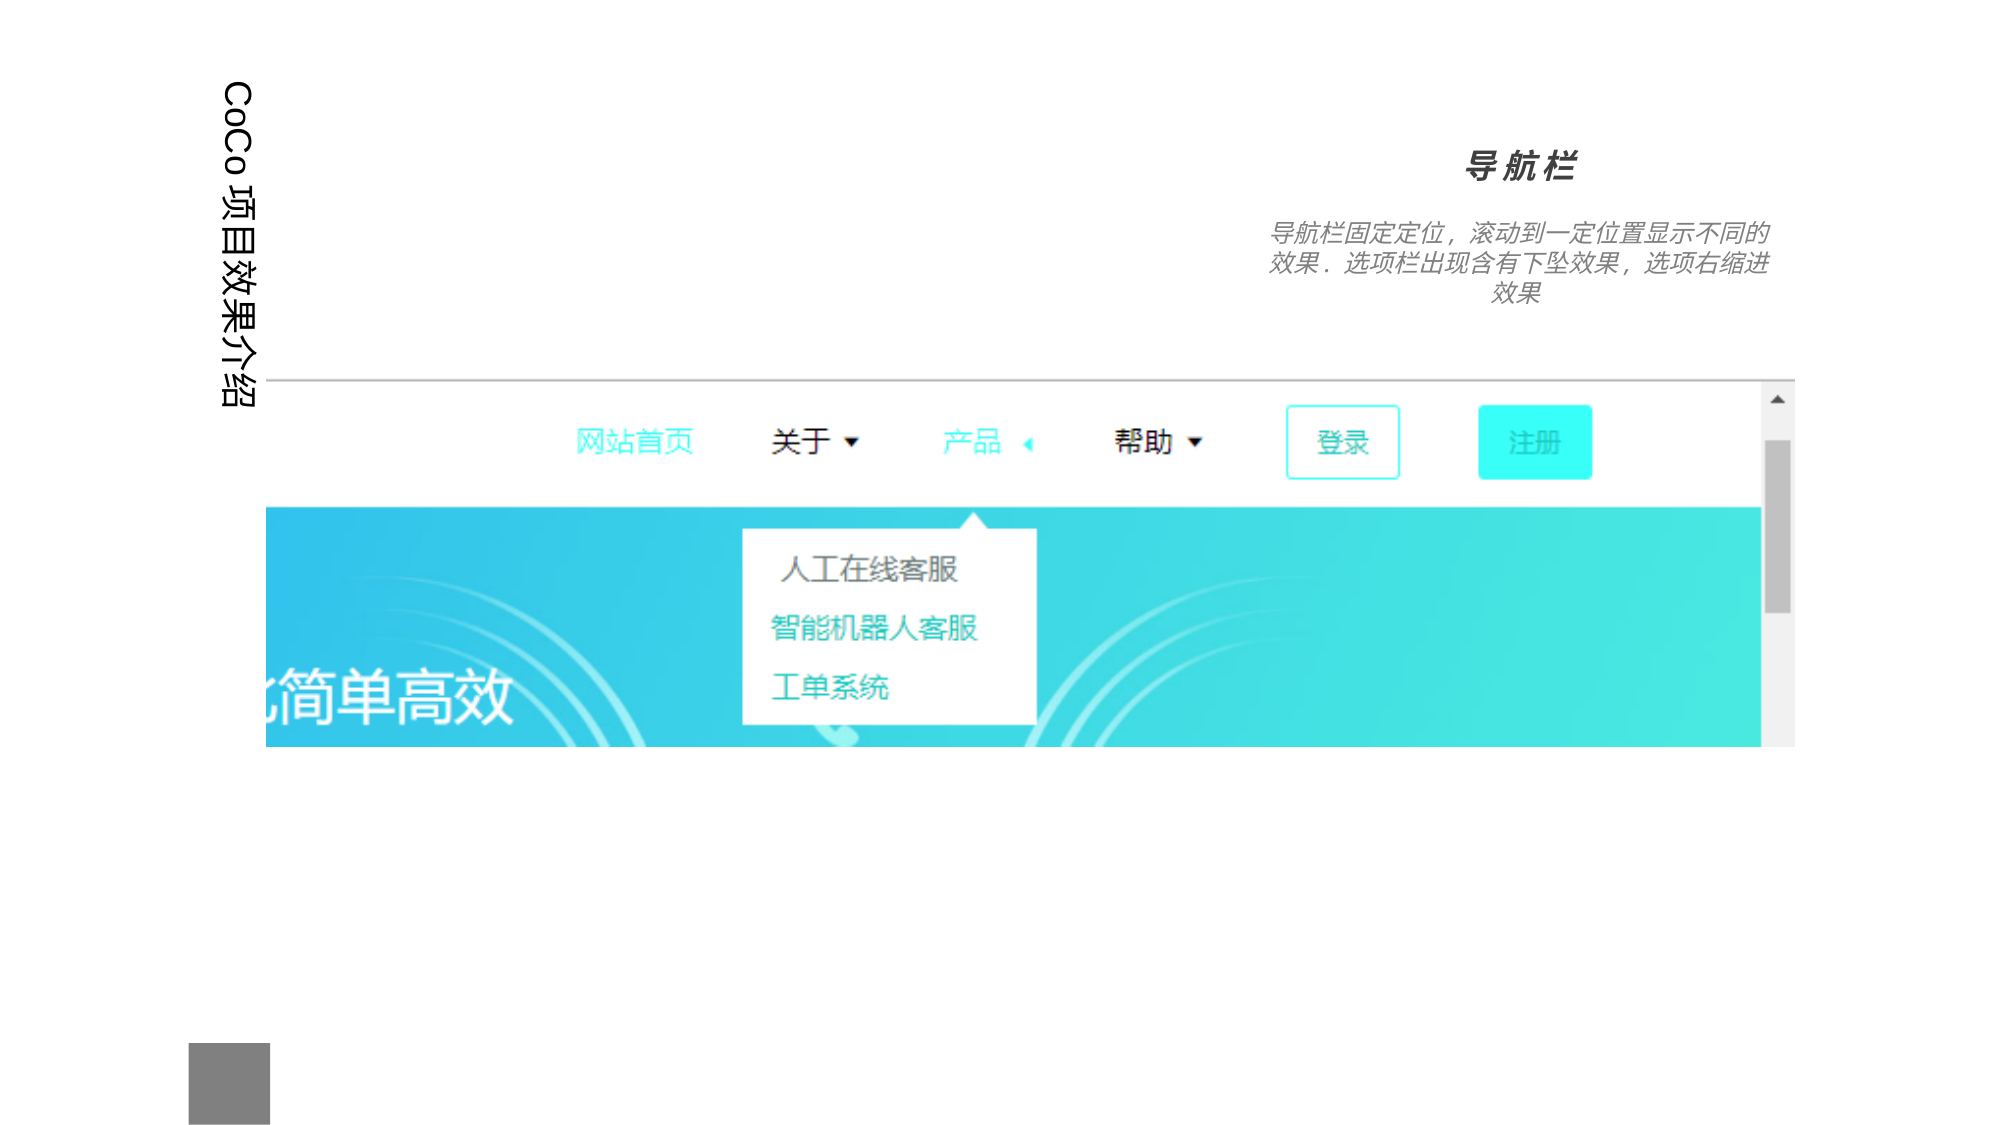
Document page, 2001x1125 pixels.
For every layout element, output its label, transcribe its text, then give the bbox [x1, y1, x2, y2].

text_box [1242, 137, 1795, 286]
text_box [188, 1042, 271, 1125]
picture [266, 378, 1795, 747]
text_box CoCo项目效果介绍 [194, 65, 271, 493]
